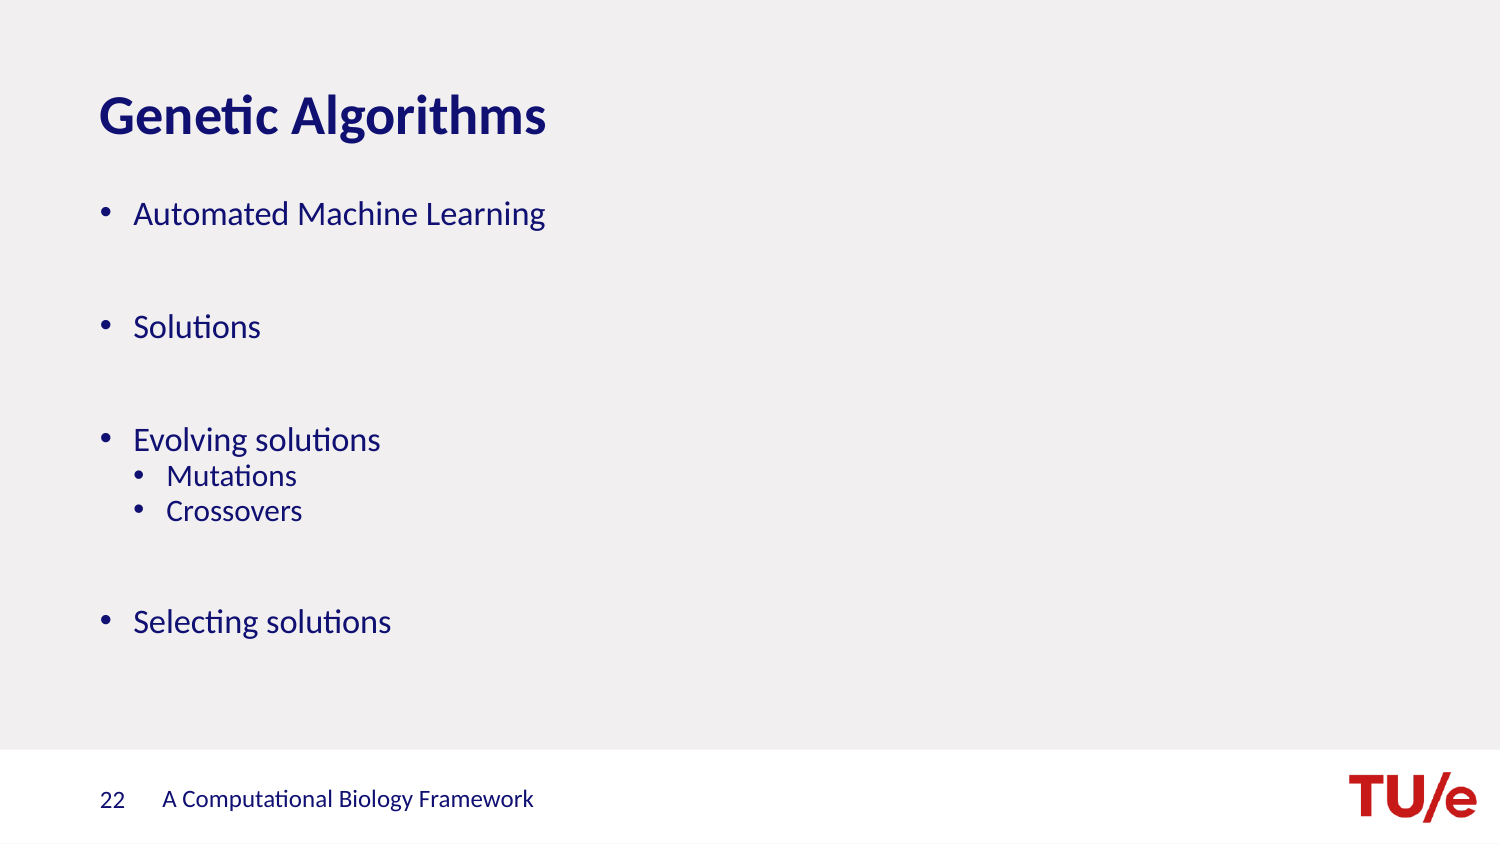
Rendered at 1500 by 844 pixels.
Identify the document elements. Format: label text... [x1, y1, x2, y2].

list Automated Machine Learning Solutions Evolving solutions Mutations Crossovers Selecting solutions [100, 194, 1400, 750]
picture [1336, 759, 1489, 835]
title Genetic Algorithms [99, 89, 1400, 154]
footer A Computational Biology Framework [162, 782, 1267, 841]
slide_number 22 [100, 783, 199, 841]
